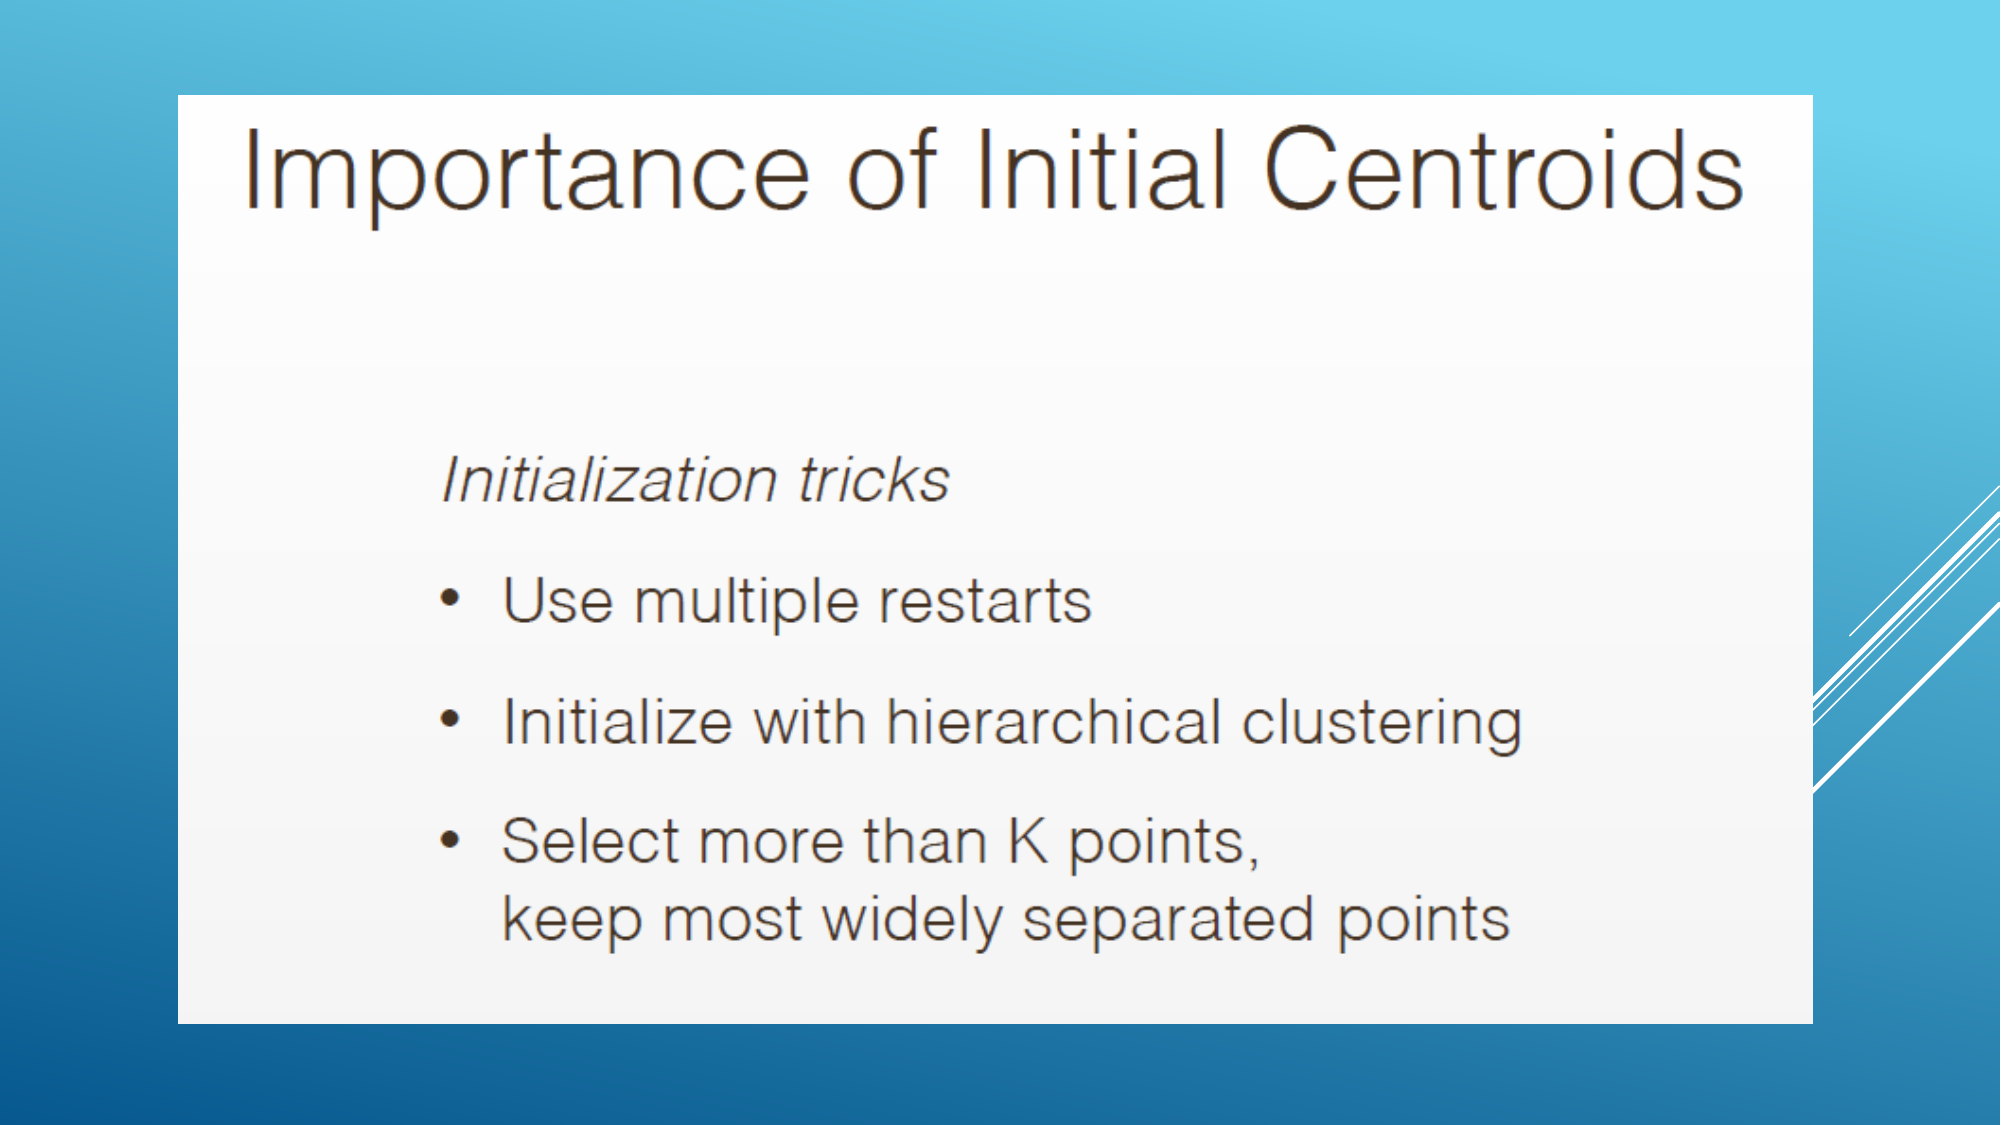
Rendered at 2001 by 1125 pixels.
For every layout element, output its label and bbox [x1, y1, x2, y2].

picture [178, 94, 1813, 1024]
